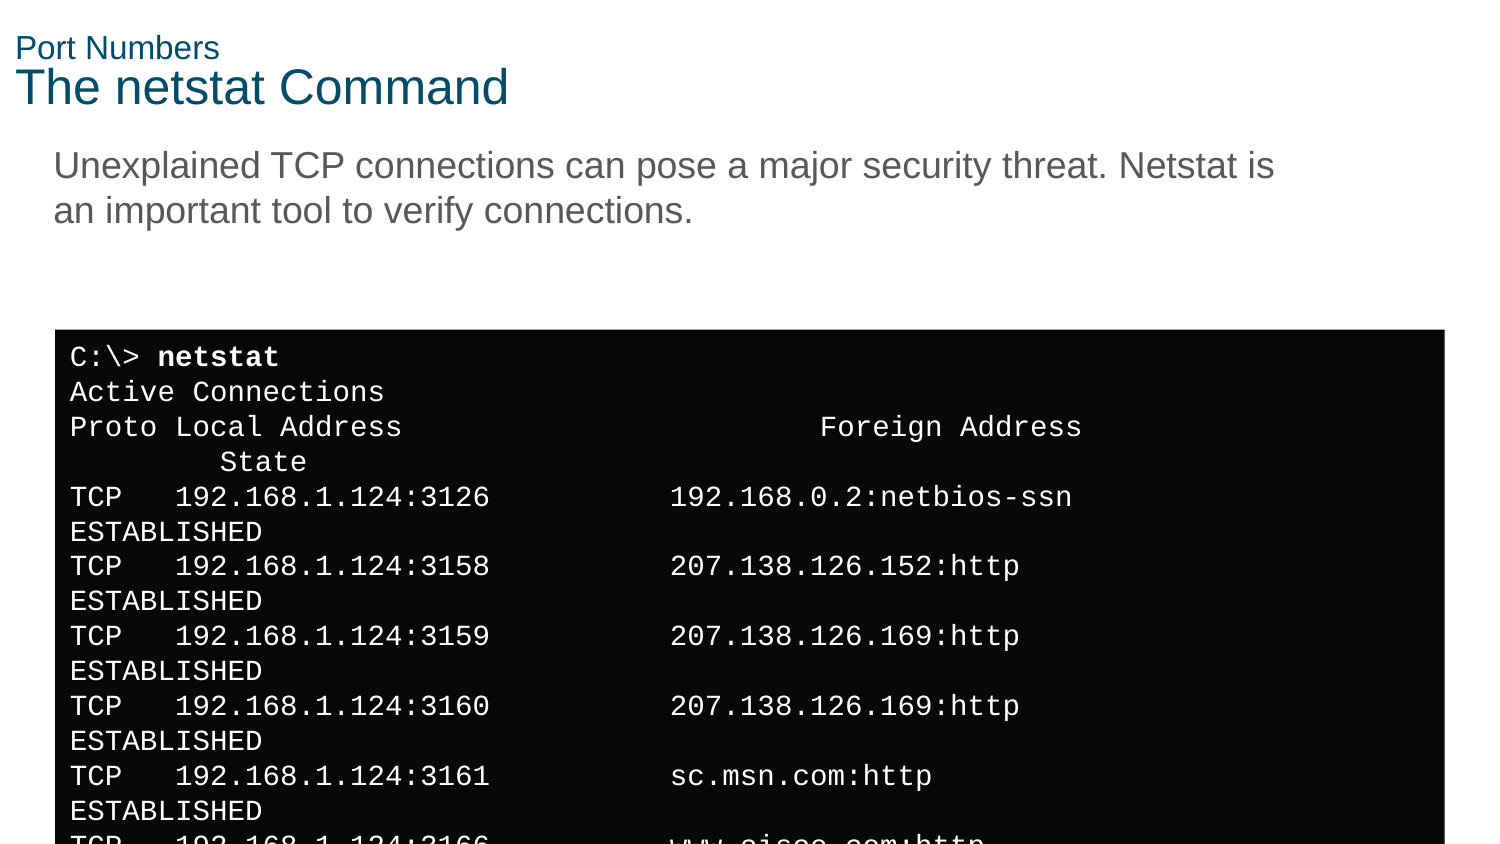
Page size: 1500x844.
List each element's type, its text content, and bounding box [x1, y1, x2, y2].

text_box Unexplained TCP connections can pose a major security threat. Netstat is an important tool to verify connections. [38, 133, 1326, 239]
text_box C:\> netstat Active Connections Proto Local Address Foreign Address State TCP 192.168.1.124:3126 192.168.0.2:netbios-ssn ESTABLISHED TCP 192.168.1.124:3158 207.138.126.152:http ESTABLISHED TCP 192.168.1.124:3159 207.138.126.169:http ESTABLISHED TCP 192.168.1.124:3160 207.138.126.169:http ESTABLISHED TCP 192.168.1.124:3161 sc.msn.com:http ESTABLISHED TCP 192.168.1.124:3166 www.cisco.com:http ESTABLISHED [55, 329, 1445, 844]
title Port Numbers The netstat Command [0, 13, 1369, 134]
